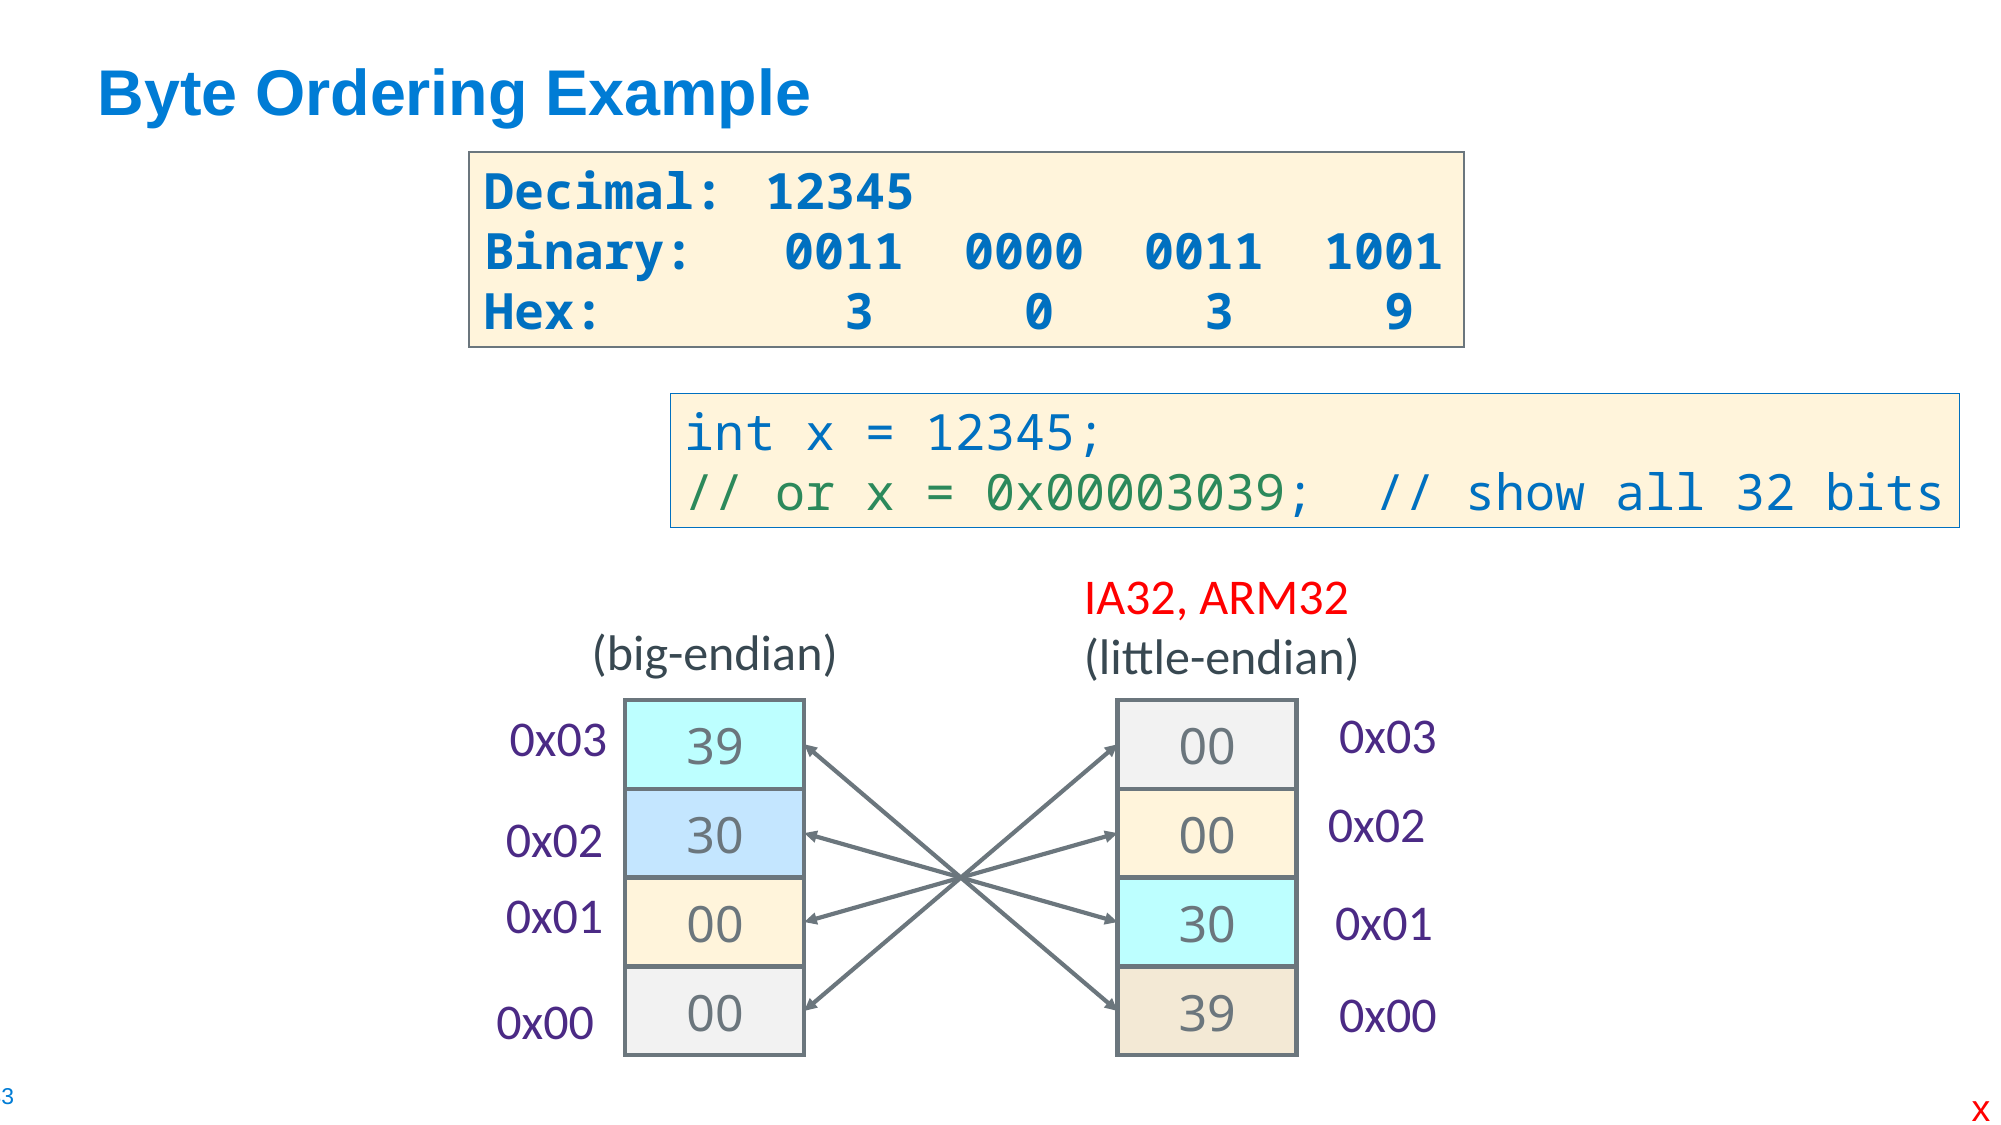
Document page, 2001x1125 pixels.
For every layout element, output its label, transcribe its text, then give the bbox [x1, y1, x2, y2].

text_box int x = 12345; // or x = 0x00003039; // show all 32 bits [670, 393, 1960, 528]
title Byte Ordering Example [82, 19, 1808, 137]
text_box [455, 553, 1478, 1064]
text_box Decimal: 12345 Binary: 0011 0000 0011 1001 Hex: 3 0 3 9 [469, 151, 1464, 347]
text_box x [1956, 1076, 2000, 1125]
